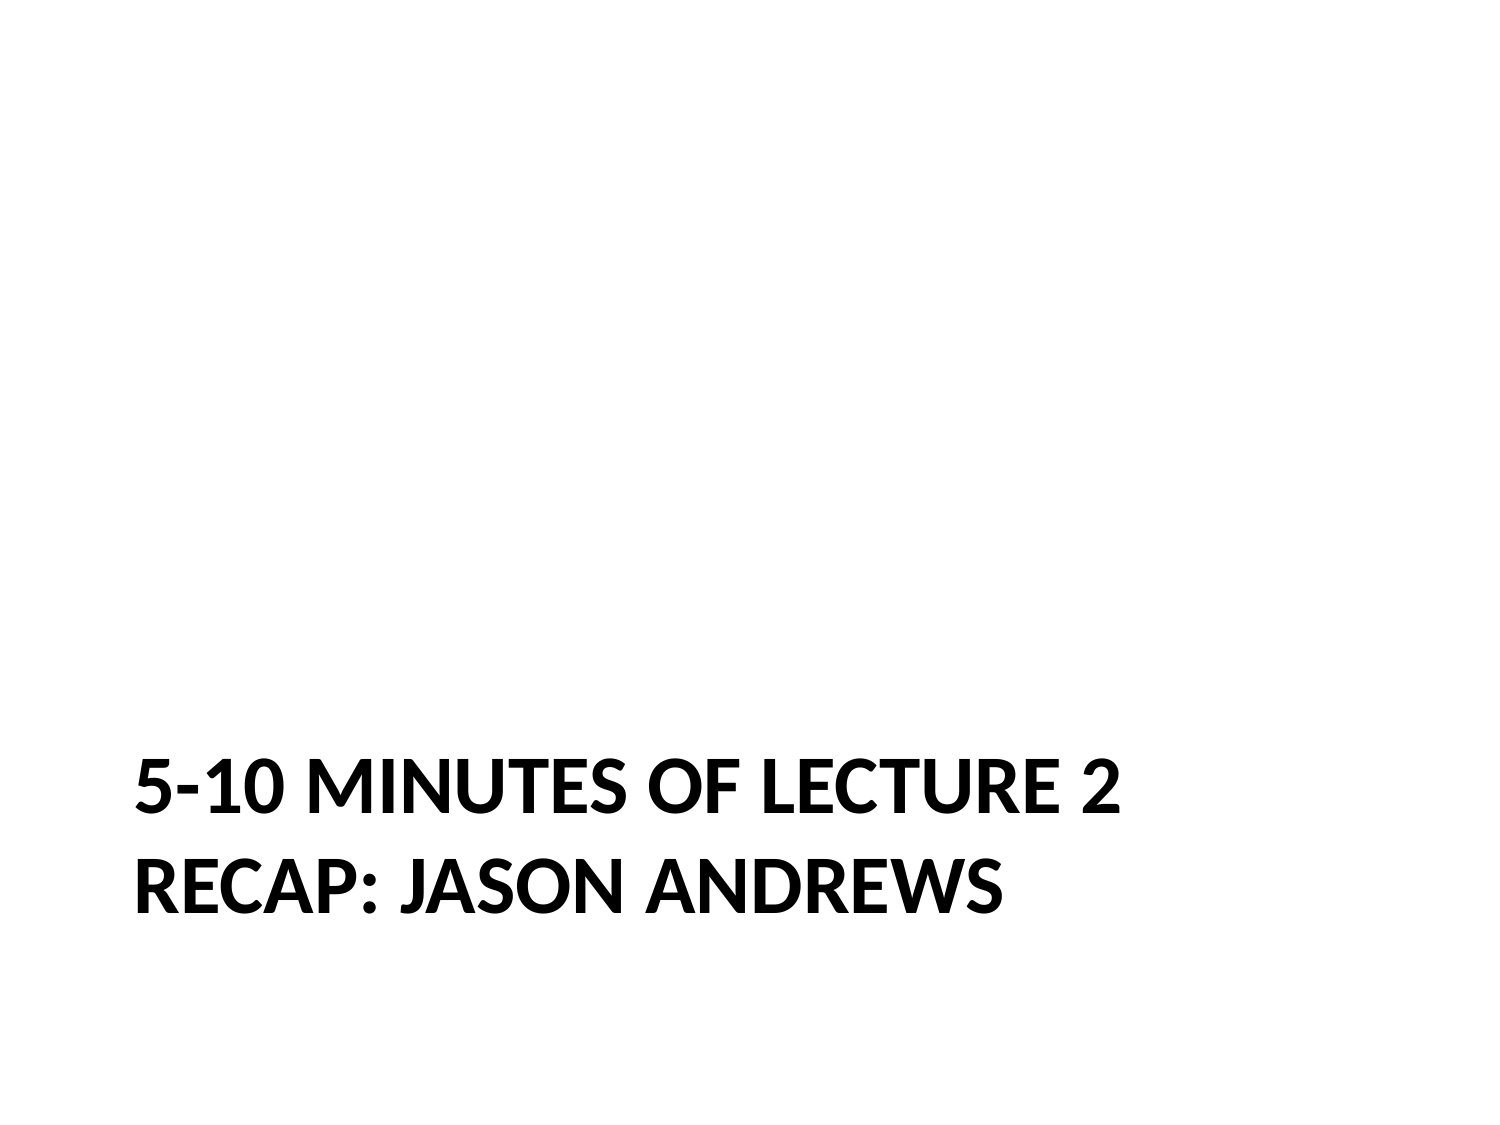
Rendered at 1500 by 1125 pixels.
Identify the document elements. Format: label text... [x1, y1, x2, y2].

title 5-10 minuteS OF lecture 2 Recap: JASON ANDREWS [118, 722, 1394, 947]
